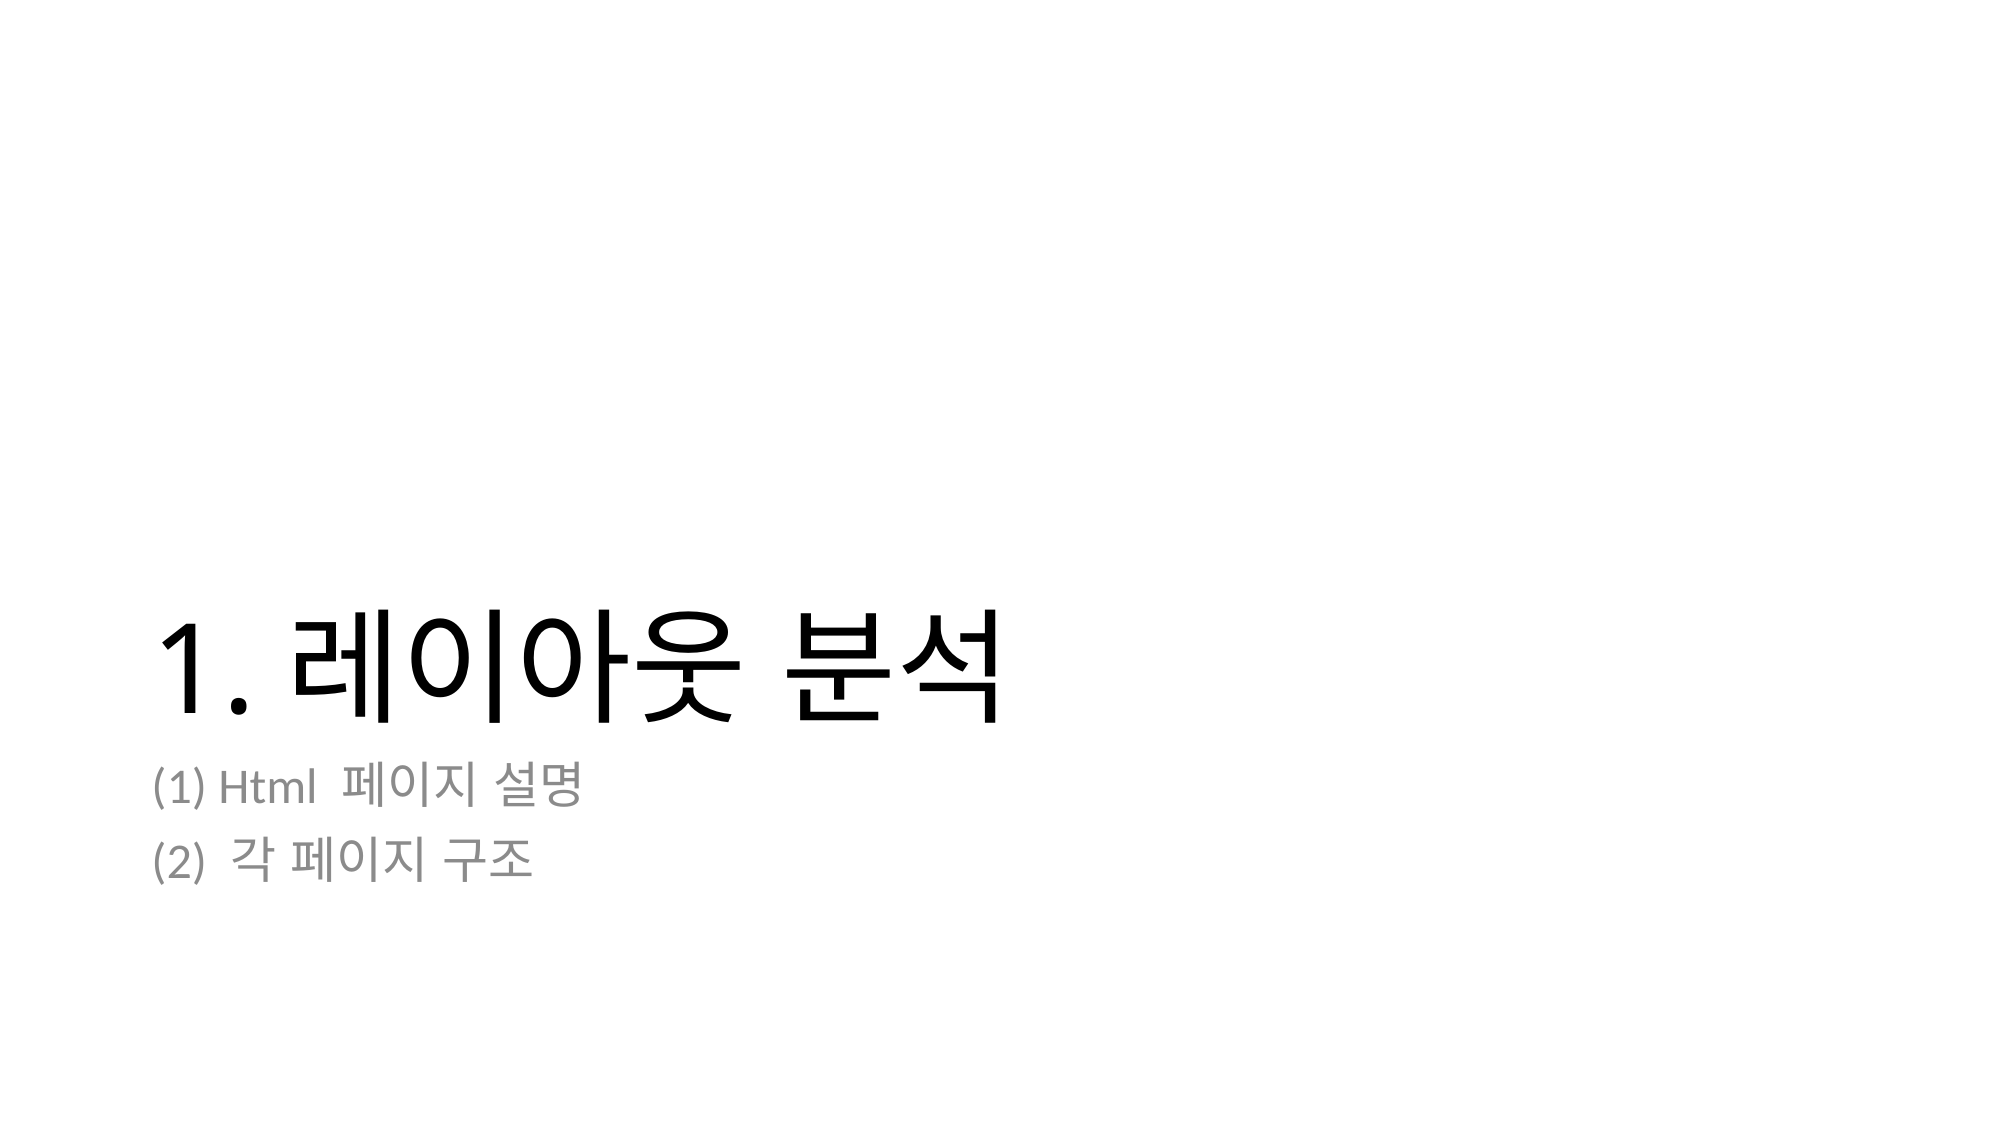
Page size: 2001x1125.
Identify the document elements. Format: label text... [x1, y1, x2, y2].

title 1.레이아웃 분석 [136, 280, 1862, 749]
list (1) Html 페이지 설명 (2) 각 페이지 구조 [136, 752, 1862, 999]
